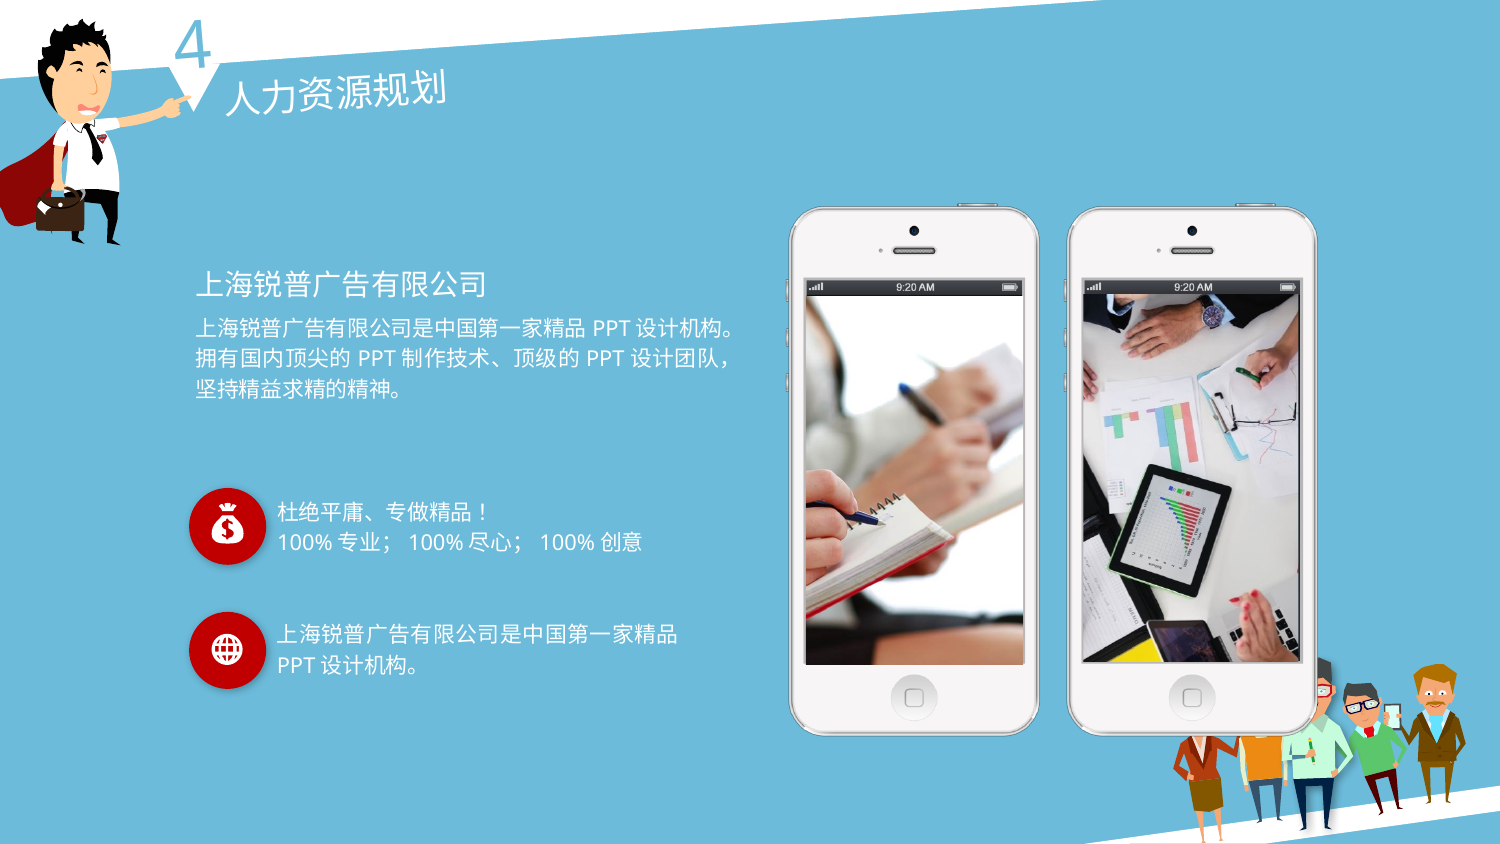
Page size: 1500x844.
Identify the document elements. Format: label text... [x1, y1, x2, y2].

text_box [189, 487, 267, 565]
text_box 人力资源规划 [207, 52, 500, 130]
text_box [180, 256, 869, 410]
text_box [769, 195, 1047, 745]
text_box 上海锐普广告有限公司是中国第一家精品PPT设计机构。 [262, 608, 700, 686]
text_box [189, 611, 267, 689]
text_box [1047, 195, 1325, 745]
text_box 4 [154, 0, 231, 93]
text_box 杜绝平庸、专做精品 ！ 100%专业；100%尽心；100%创意 [267, 487, 746, 563]
